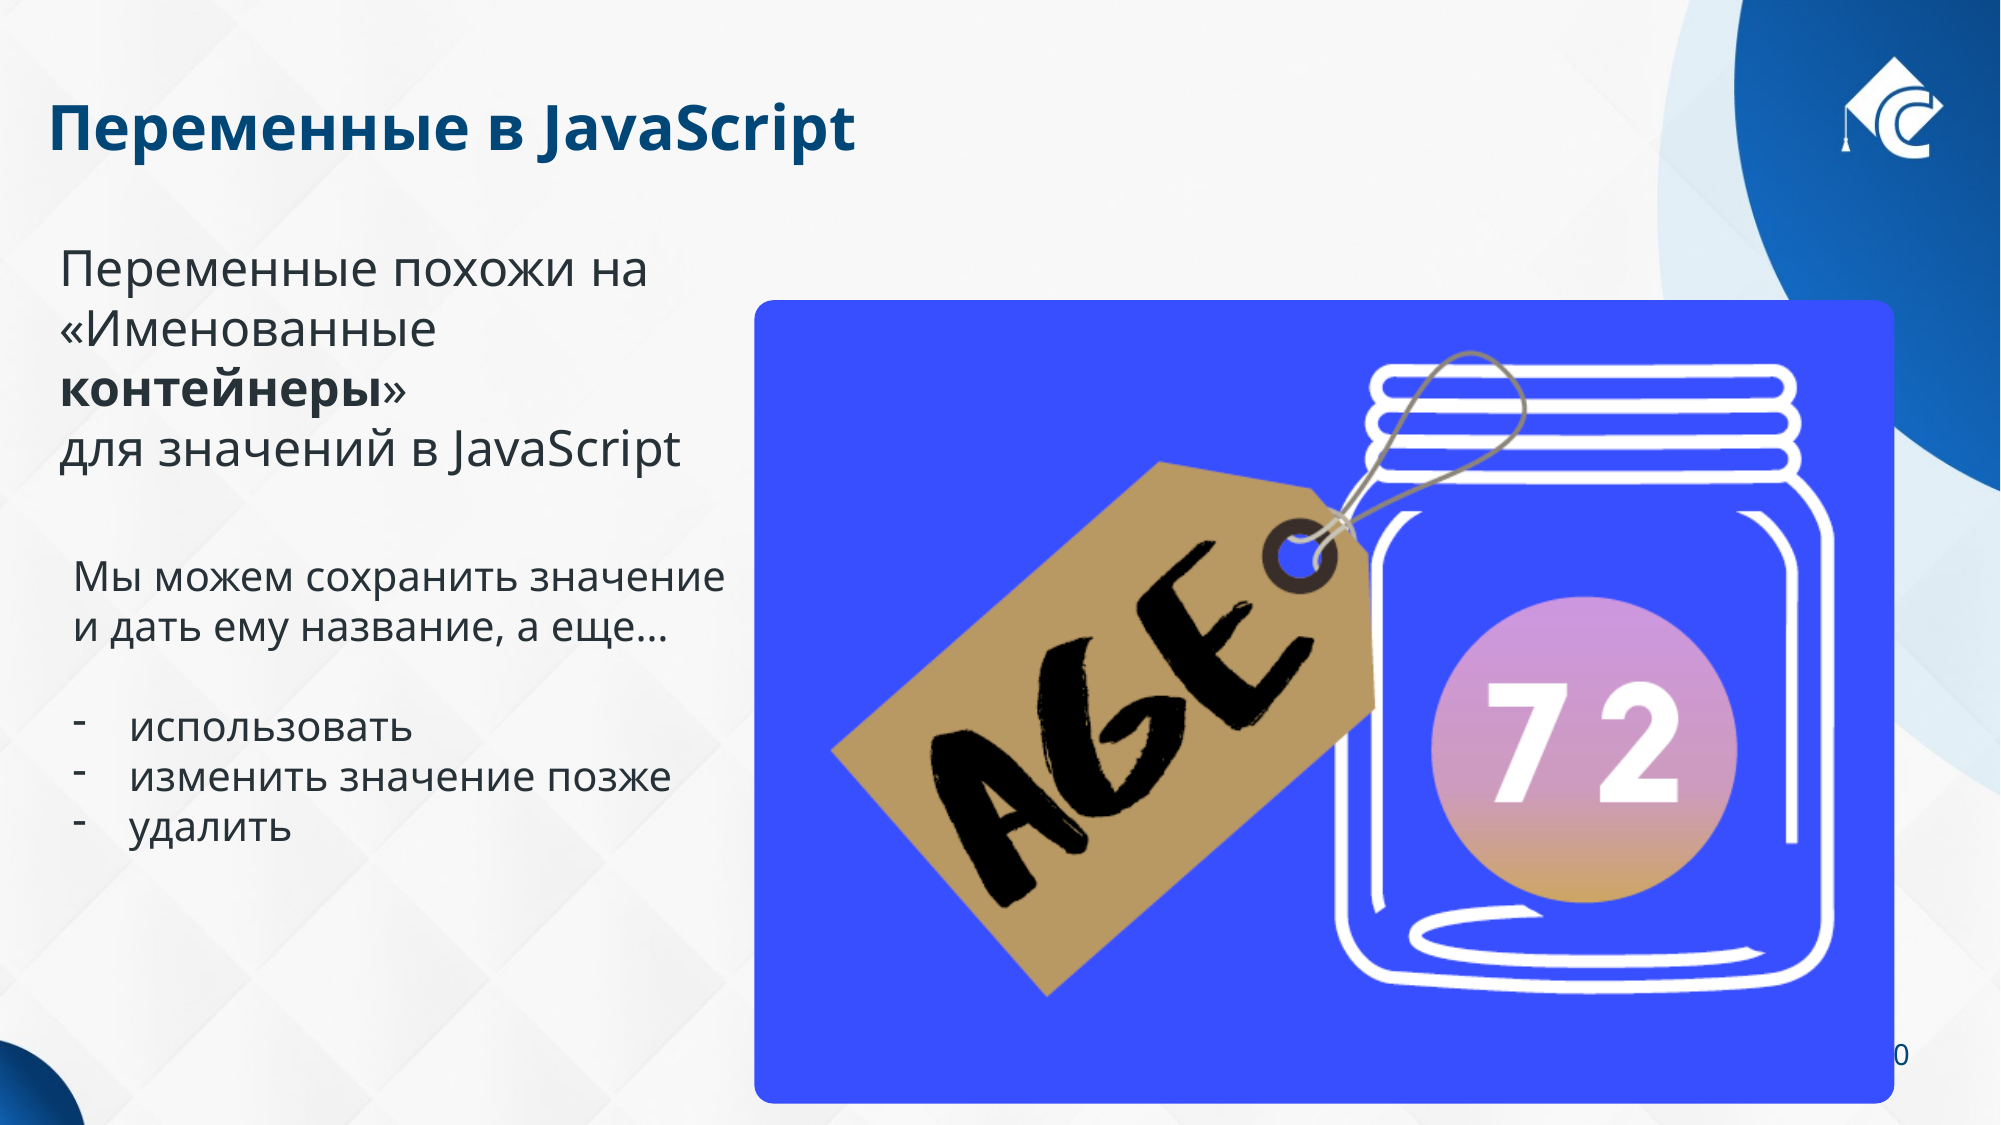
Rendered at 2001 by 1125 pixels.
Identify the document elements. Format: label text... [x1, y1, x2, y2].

text_box [753, 299, 1896, 1105]
title Переменные в JavaScript [32, 89, 1568, 172]
text_box Переменные похожи на «Именованные контейнеры» для значений в JavaScript [44, 228, 724, 484]
picture [0, 0, 2001, 1125]
slide_number 10 [1896, 1026, 1925, 1086]
text_box Мы можем сохранить значение и дать ему название, а еще… использовать изменить значение позже удалить [57, 542, 741, 858]
